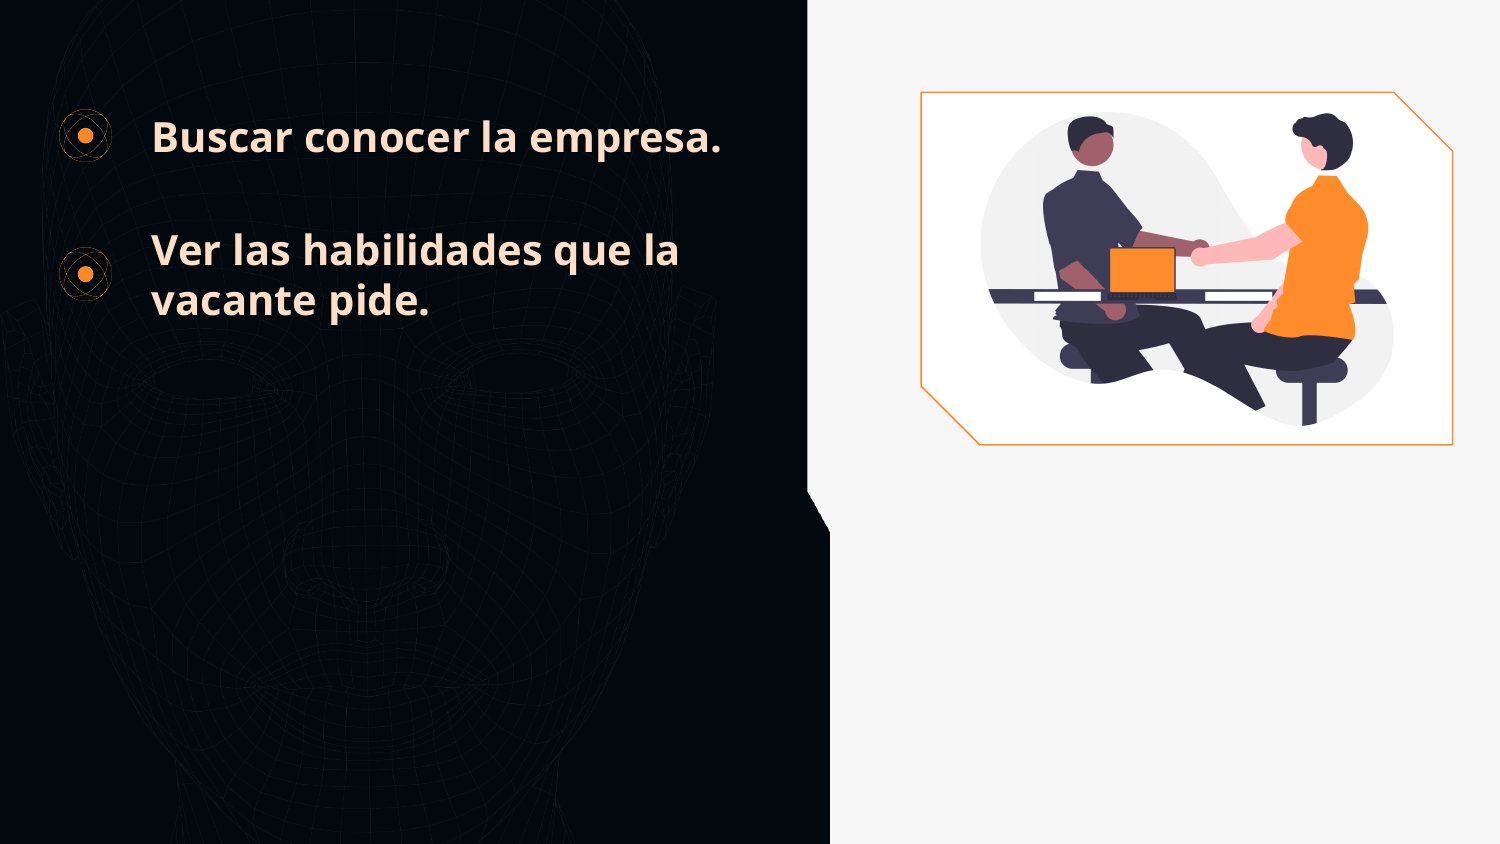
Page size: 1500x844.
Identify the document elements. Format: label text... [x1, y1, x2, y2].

picture [807, 0, 1500, 844]
title Ver las habilidades que la vacante pide. [151, 224, 752, 362]
title Buscar conocer la empresa. [151, 47, 752, 224]
picture [58, 246, 112, 301]
picture [58, 108, 112, 163]
